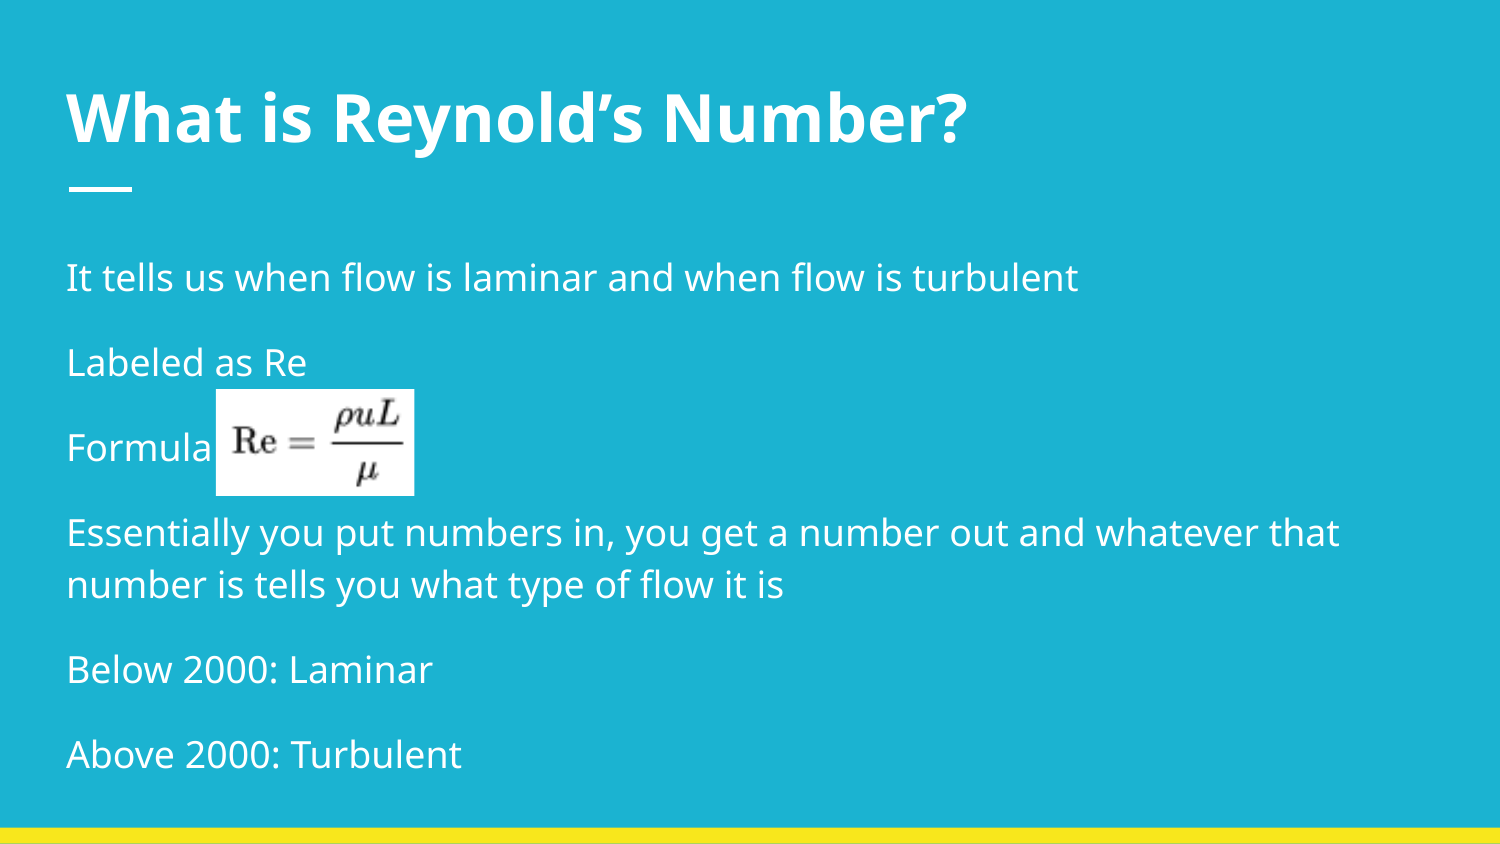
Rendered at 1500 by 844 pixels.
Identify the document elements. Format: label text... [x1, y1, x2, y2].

title What is Reynold’s Number? [51, 61, 1449, 167]
list It tells us when flow is laminar and when flow is turbulent Labeled as Re Formula Essentially you put numbers in, you get a number out and whatever that number is tells you what type of flow it is Below 2000: Laminar Above 2000: Turbulent [51, 232, 1449, 750]
picture [215, 389, 415, 496]
